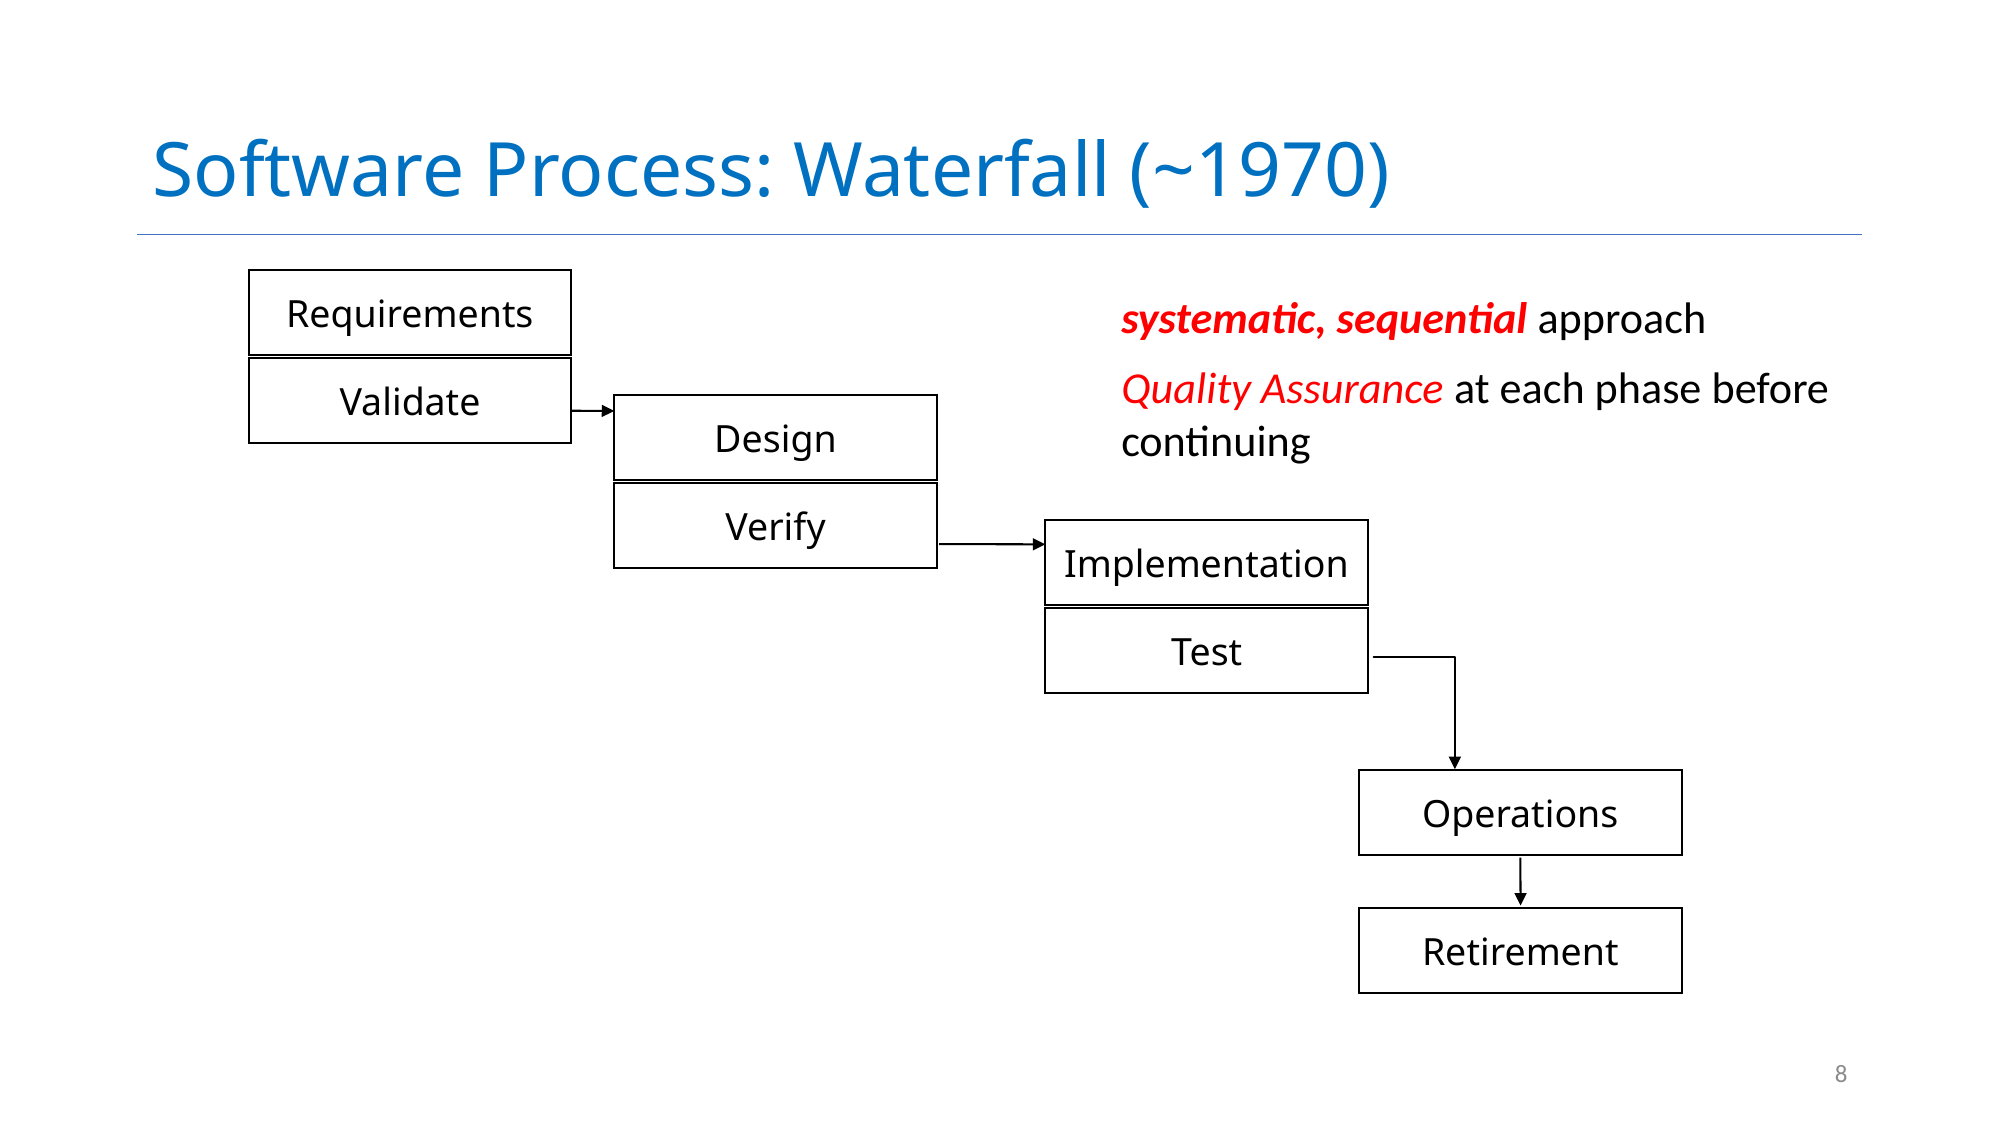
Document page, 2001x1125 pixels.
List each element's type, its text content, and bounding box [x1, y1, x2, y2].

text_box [248, 270, 1682, 993]
title Software Process: Waterfall (~1970) [137, 3, 1863, 221]
text_box systematic, sequential approach [1682, 283, 1863, 349]
text_box Quality Assurance at each phase before continuing [1682, 353, 1863, 471]
slide_number 8 [1412, 1042, 1863, 1103]
